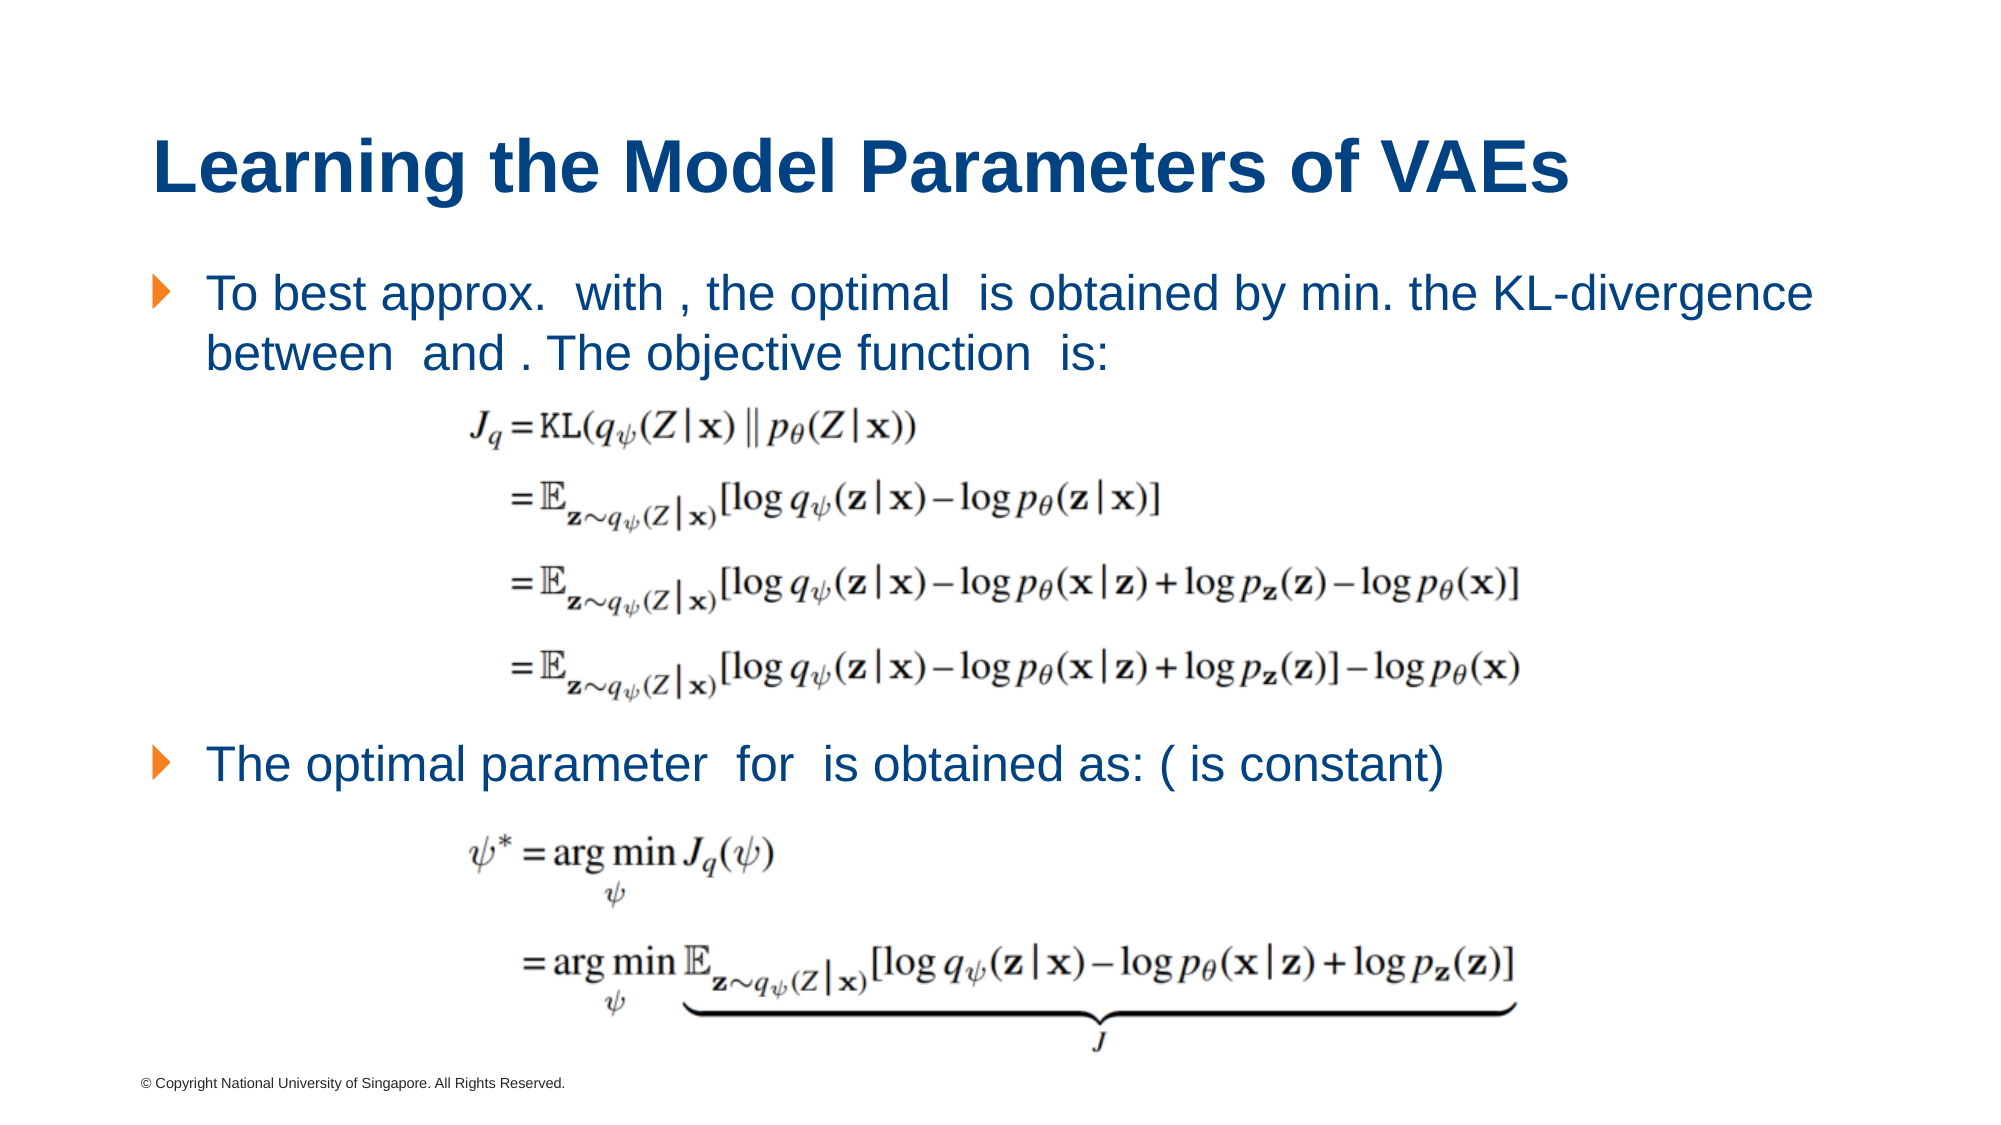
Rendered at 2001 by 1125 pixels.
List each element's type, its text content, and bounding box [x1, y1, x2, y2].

picture [152, 744, 171, 780]
picture [459, 823, 1541, 1063]
picture [152, 273, 171, 309]
picture [462, 399, 1538, 713]
title Learning the Model Parameters of VAEs [137, 84, 1863, 254]
